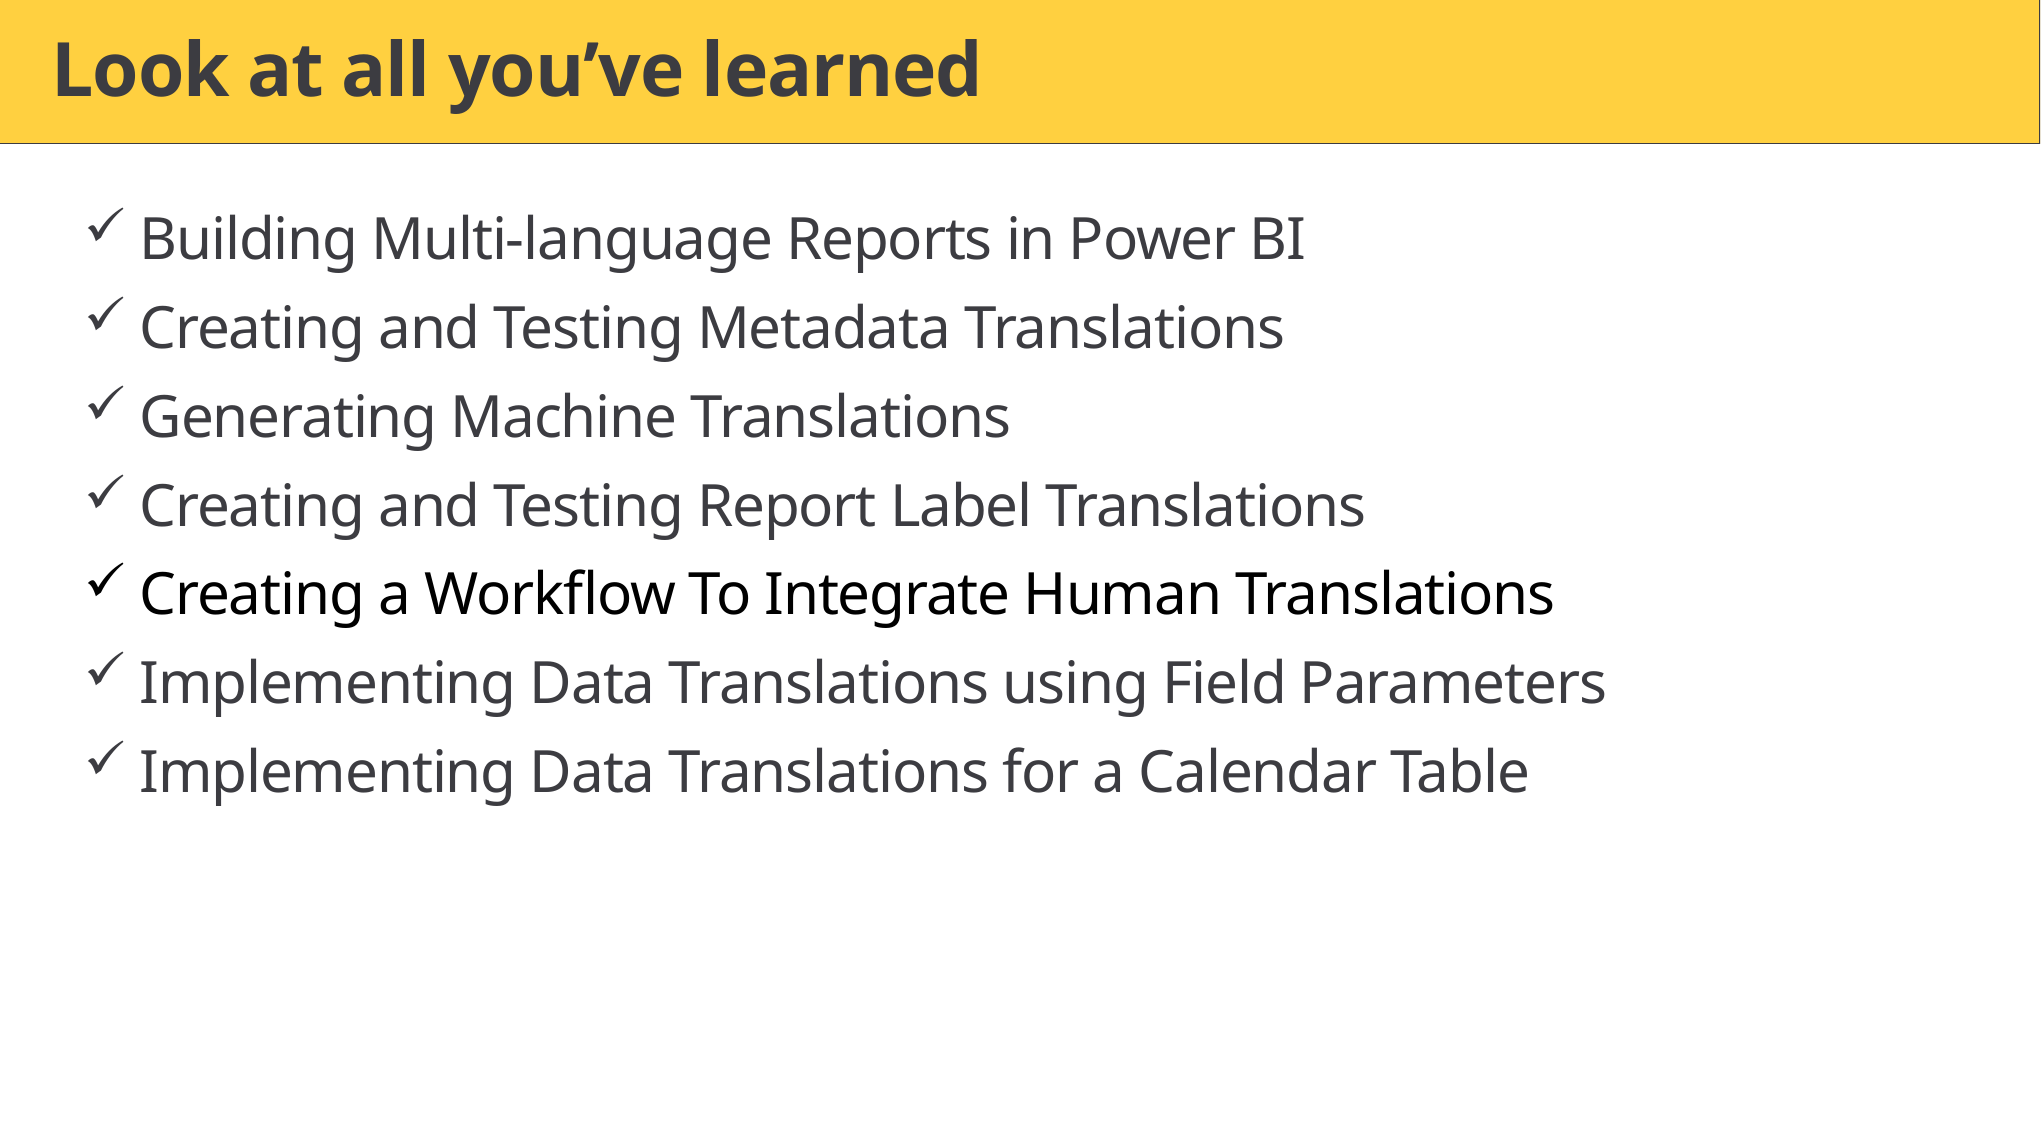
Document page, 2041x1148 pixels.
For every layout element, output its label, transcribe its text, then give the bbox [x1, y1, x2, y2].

title Look at all you’ve learned [51, 31, 1988, 113]
list Building Multi-language Reports in Power BI Creating and Testing Metadata Translations Generating Machine Translations Creating and Testing Report Label Translations Creating a Workflow To Integrate Human Translations Implementing Data Translations using Field Parameters Implementing Data Translations for a Calendar Table [83, 201, 1988, 900]
